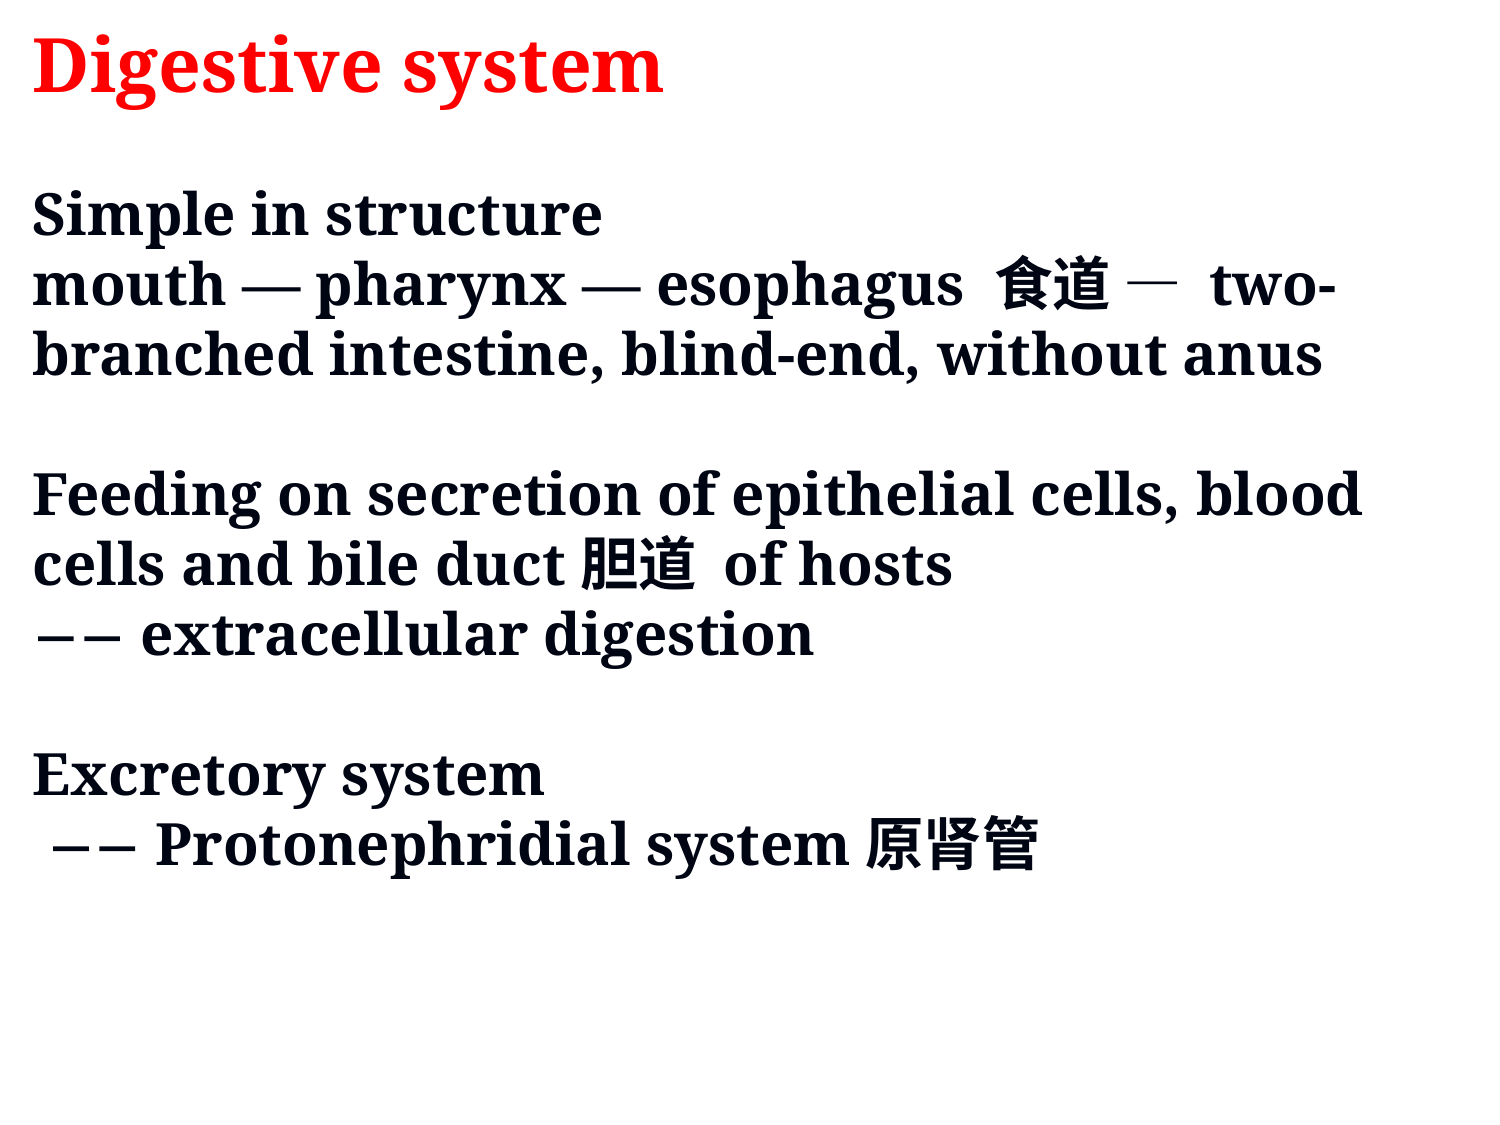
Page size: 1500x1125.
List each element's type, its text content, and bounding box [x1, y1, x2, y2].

title Digestive system Simple in structure mouth — pharynx — esophagus 食道 — two-branched intestine, blind-end, without anus Feeding on secretion of epithelial cells, blood cells and bile duct胆道 of hosts  extracellular digestion Excretory system  Protonephridial system原肾管 [17, 9, 1496, 1125]
